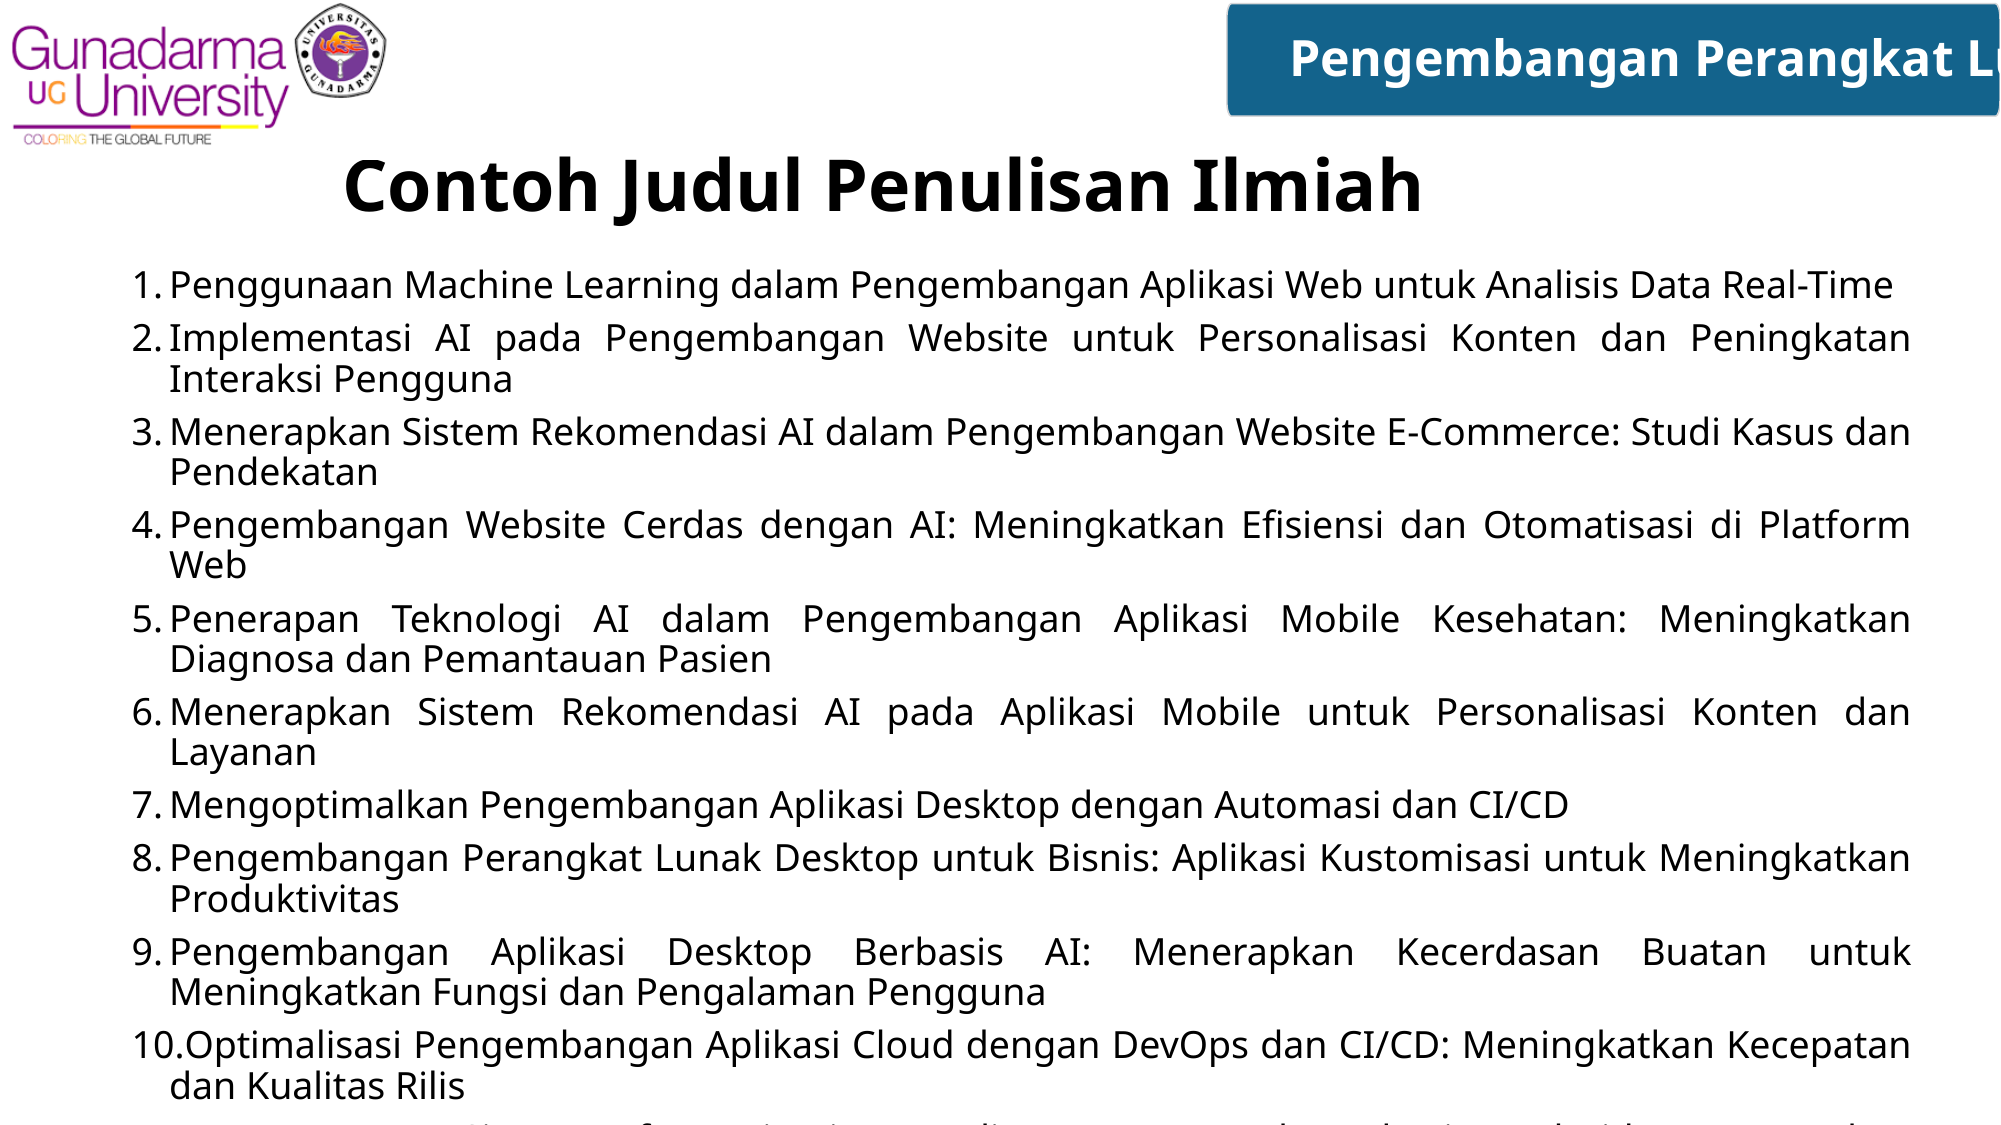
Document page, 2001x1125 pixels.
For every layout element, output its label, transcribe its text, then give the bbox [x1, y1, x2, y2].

picture [7, 0, 393, 160]
title Contoh Judul Penulisan Ilmiah [30, 141, 1736, 234]
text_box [1226, 3, 2000, 117]
text_box Penggunaan Machine Learning dalam Pengembangan Aplikasi Web untuk Analisis Data Real-Time Implementasi AI pada Pengembangan Website untuk Personalisasi Konten dan Peningkatan Interaksi Pengguna Menerapkan Sistem Rekomendasi AI dalam Pengembangan Website E-Commerce: Studi Kasus dan Pendekatan Pengembangan Website Cerdas dengan AI: Meningkatkan Efisiensi dan Otomatisasi di Platform Web Penerapan Teknologi AI dalam Pengembangan Aplikasi Mobile Kesehatan: Meningkatkan Diagnosa dan Pemantauan Pasien Menerapkan Sistem Rekomendasi AI pada Aplikasi Mobile untuk Personalisasi Konten dan Layanan Mengoptimalkan Pengembangan Aplikasi Desktop dengan Automasi dan CI/CD Pengembangan Perangkat Lunak Desktop untuk Bisnis: Aplikasi Kustomisasi untuk Meningkatkan Produktivitas Pengembangan Aplikasi Desktop Berbasis AI: Menerapkan Kecerdasan Buatan untuk Meningkatkan Fungsi dan Pengalaman Pengguna Optimalisasi Pengembangan Aplikasi Cloud dengan DevOps dan CI/CD: Meningkatkan Kecepatan dan Kualitas Rilis Perancangan Sistem Informasi Wisata Kuliner Kota Depok Berbasis Android Menggunakan Metode Collaborative Filtering Sebagai Sistem Rekomendasi Pemilihan Restoran Pembuatan Aplikasi Buku Tamu Elektronik Menggunakan C#.NET dan MySQL [71, 258, 1929, 1004]
